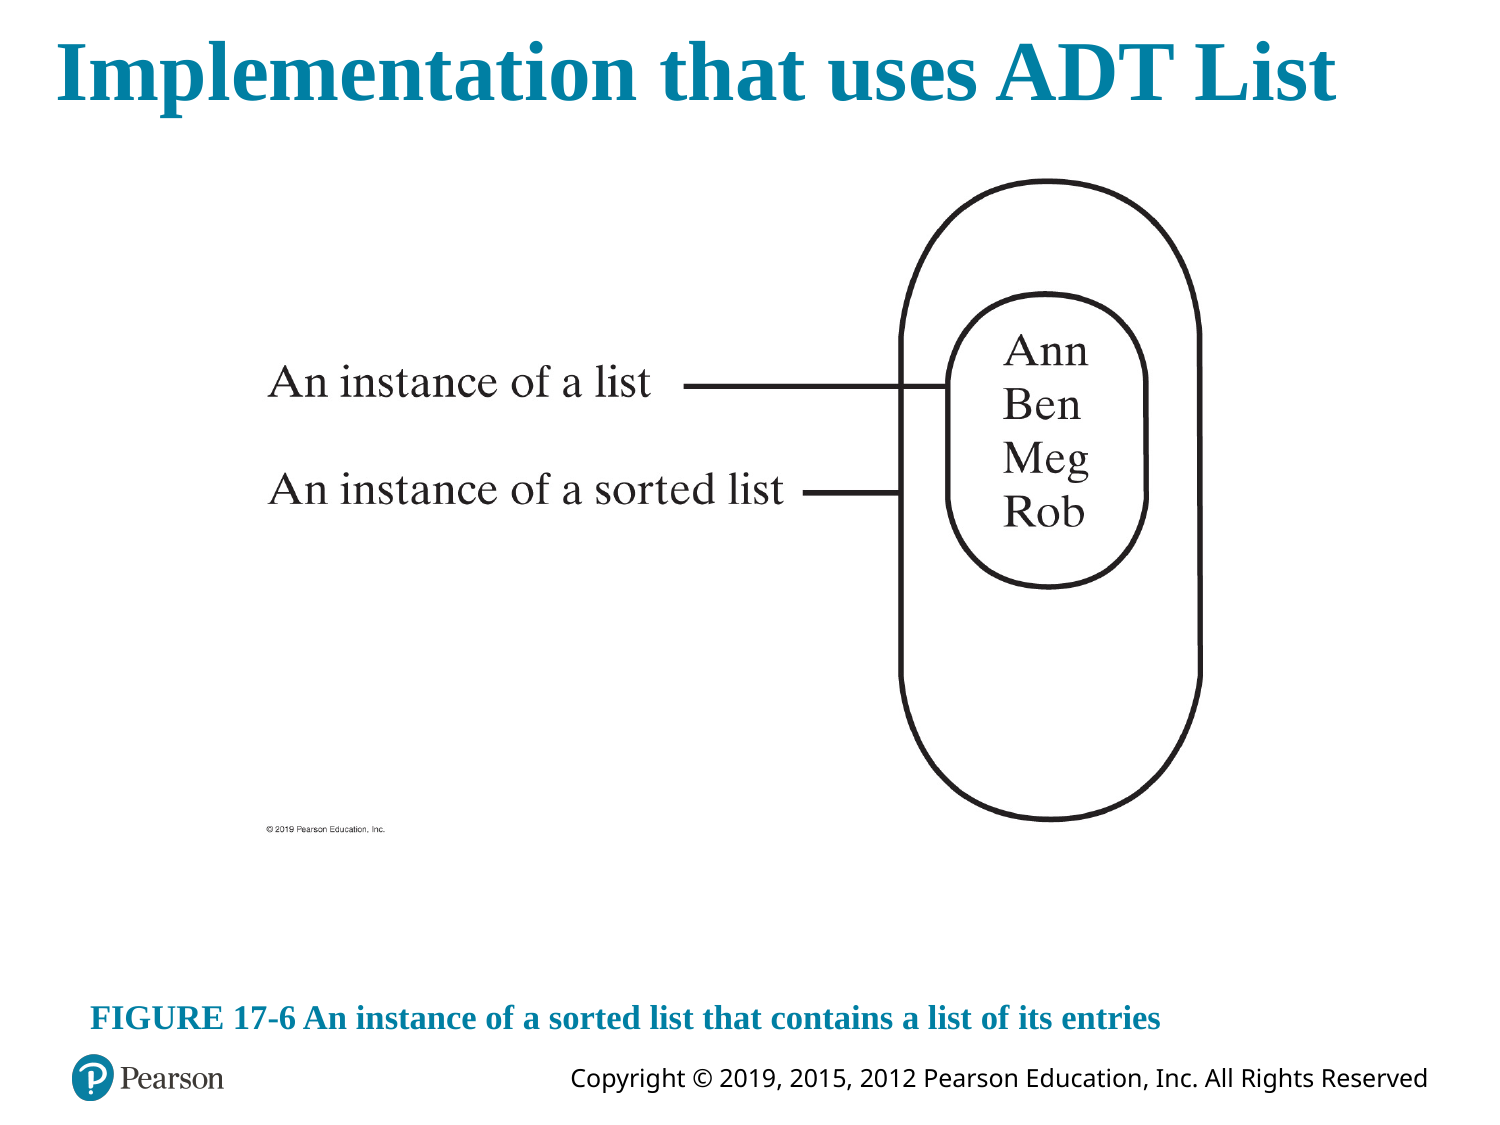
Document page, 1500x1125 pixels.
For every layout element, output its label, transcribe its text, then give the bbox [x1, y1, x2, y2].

picture [80, 1063, 106, 1088]
list FIGURE 17-6 An instance of a sorted list that contains a list of its entries [74, 955, 1426, 1053]
picture [72, 1054, 88, 1070]
title Implementation that uses ADT List [40, 0, 1481, 133]
picture [98, 1054, 224, 1101]
picture [72, 1087, 83, 1101]
picture [262, 174, 1207, 837]
